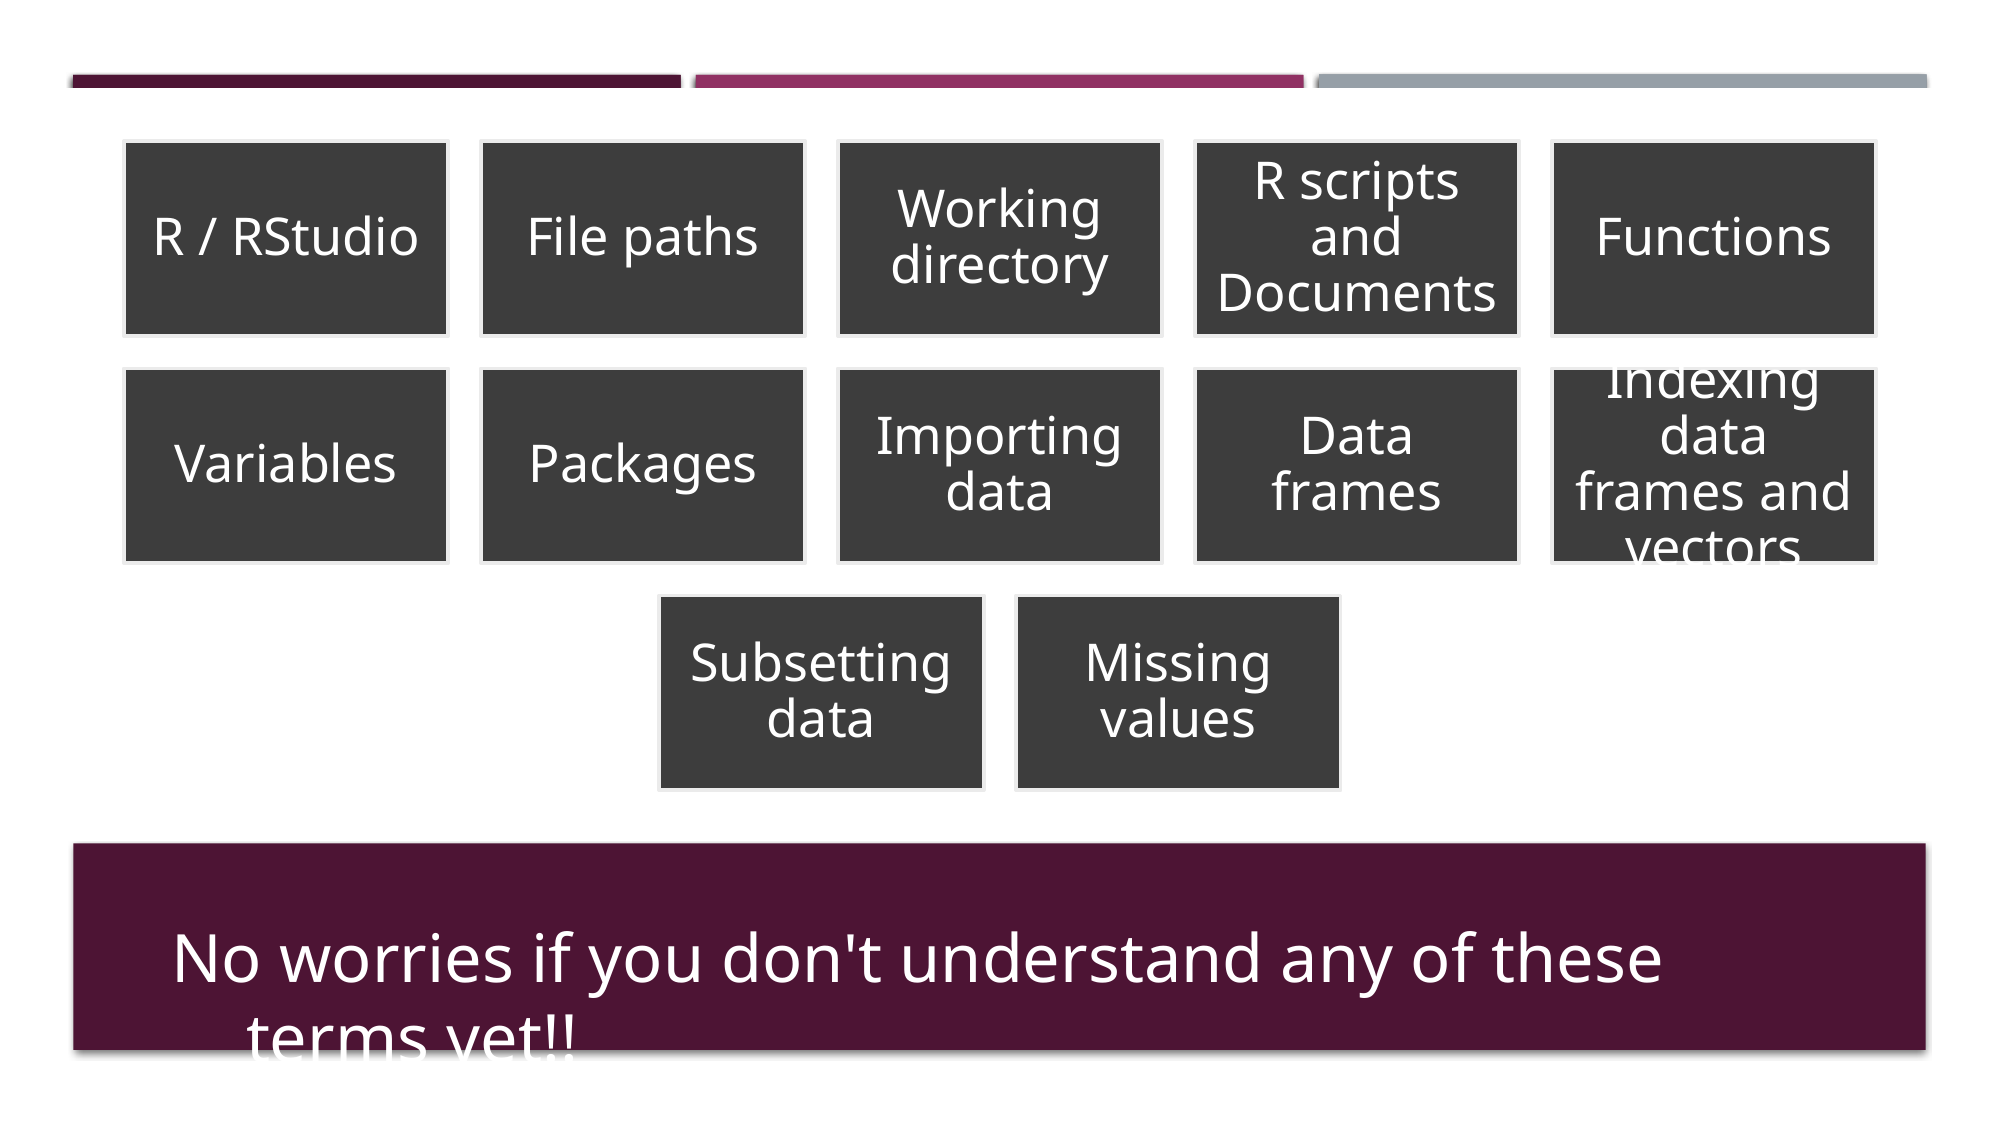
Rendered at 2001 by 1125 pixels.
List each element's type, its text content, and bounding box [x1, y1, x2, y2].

text_box No worries if you don't understand any of these terms yet!! [156, 908, 1830, 1084]
text_box [0, 86, 2000, 1125]
text_box [695, 74, 1304, 86]
text_box [72, 74, 682, 86]
text_box [1318, 73, 1928, 86]
text_box [72, 842, 1927, 1051]
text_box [104, 140, 1896, 792]
